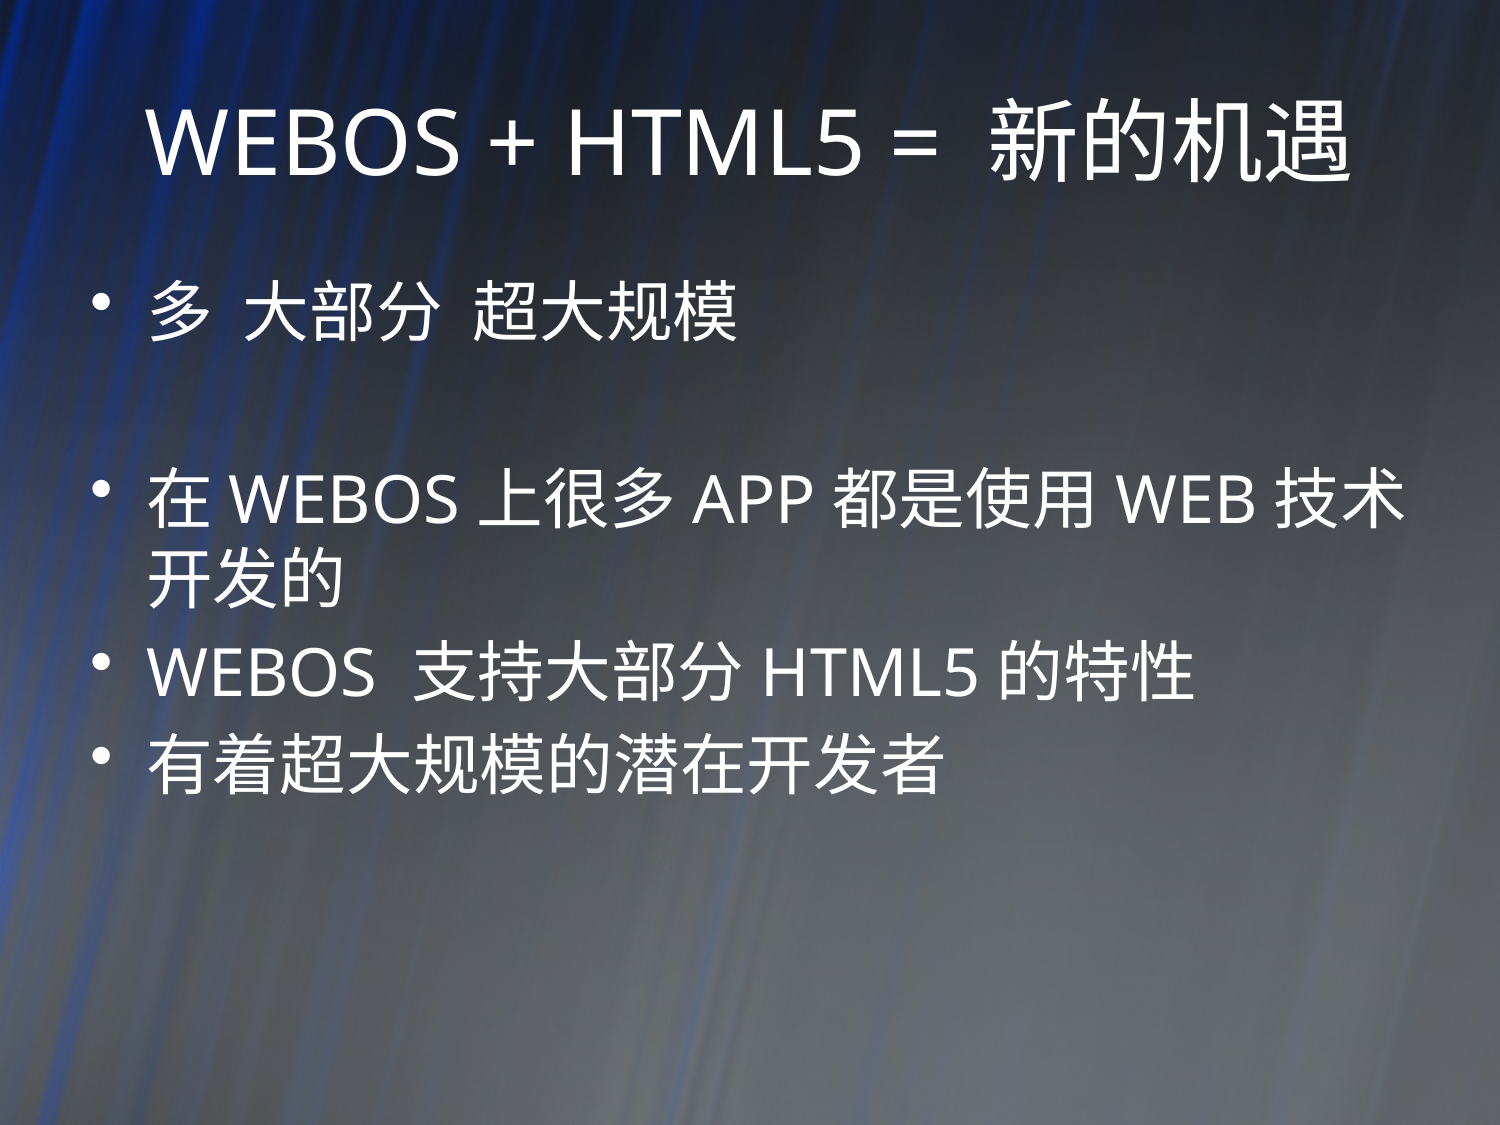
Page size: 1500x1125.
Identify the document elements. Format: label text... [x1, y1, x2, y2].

title WEBOS + HTML5 = 新的机遇 [74, 44, 1426, 233]
picture [0, 0, 1500, 1125]
list 多 大部分 超大规模 在WEBOS上很多APP都是使用WEB技术开发的 WEBOS 支持大部分HTML5的特性 有着超大规模的潜在开发者 [74, 262, 1426, 1006]
